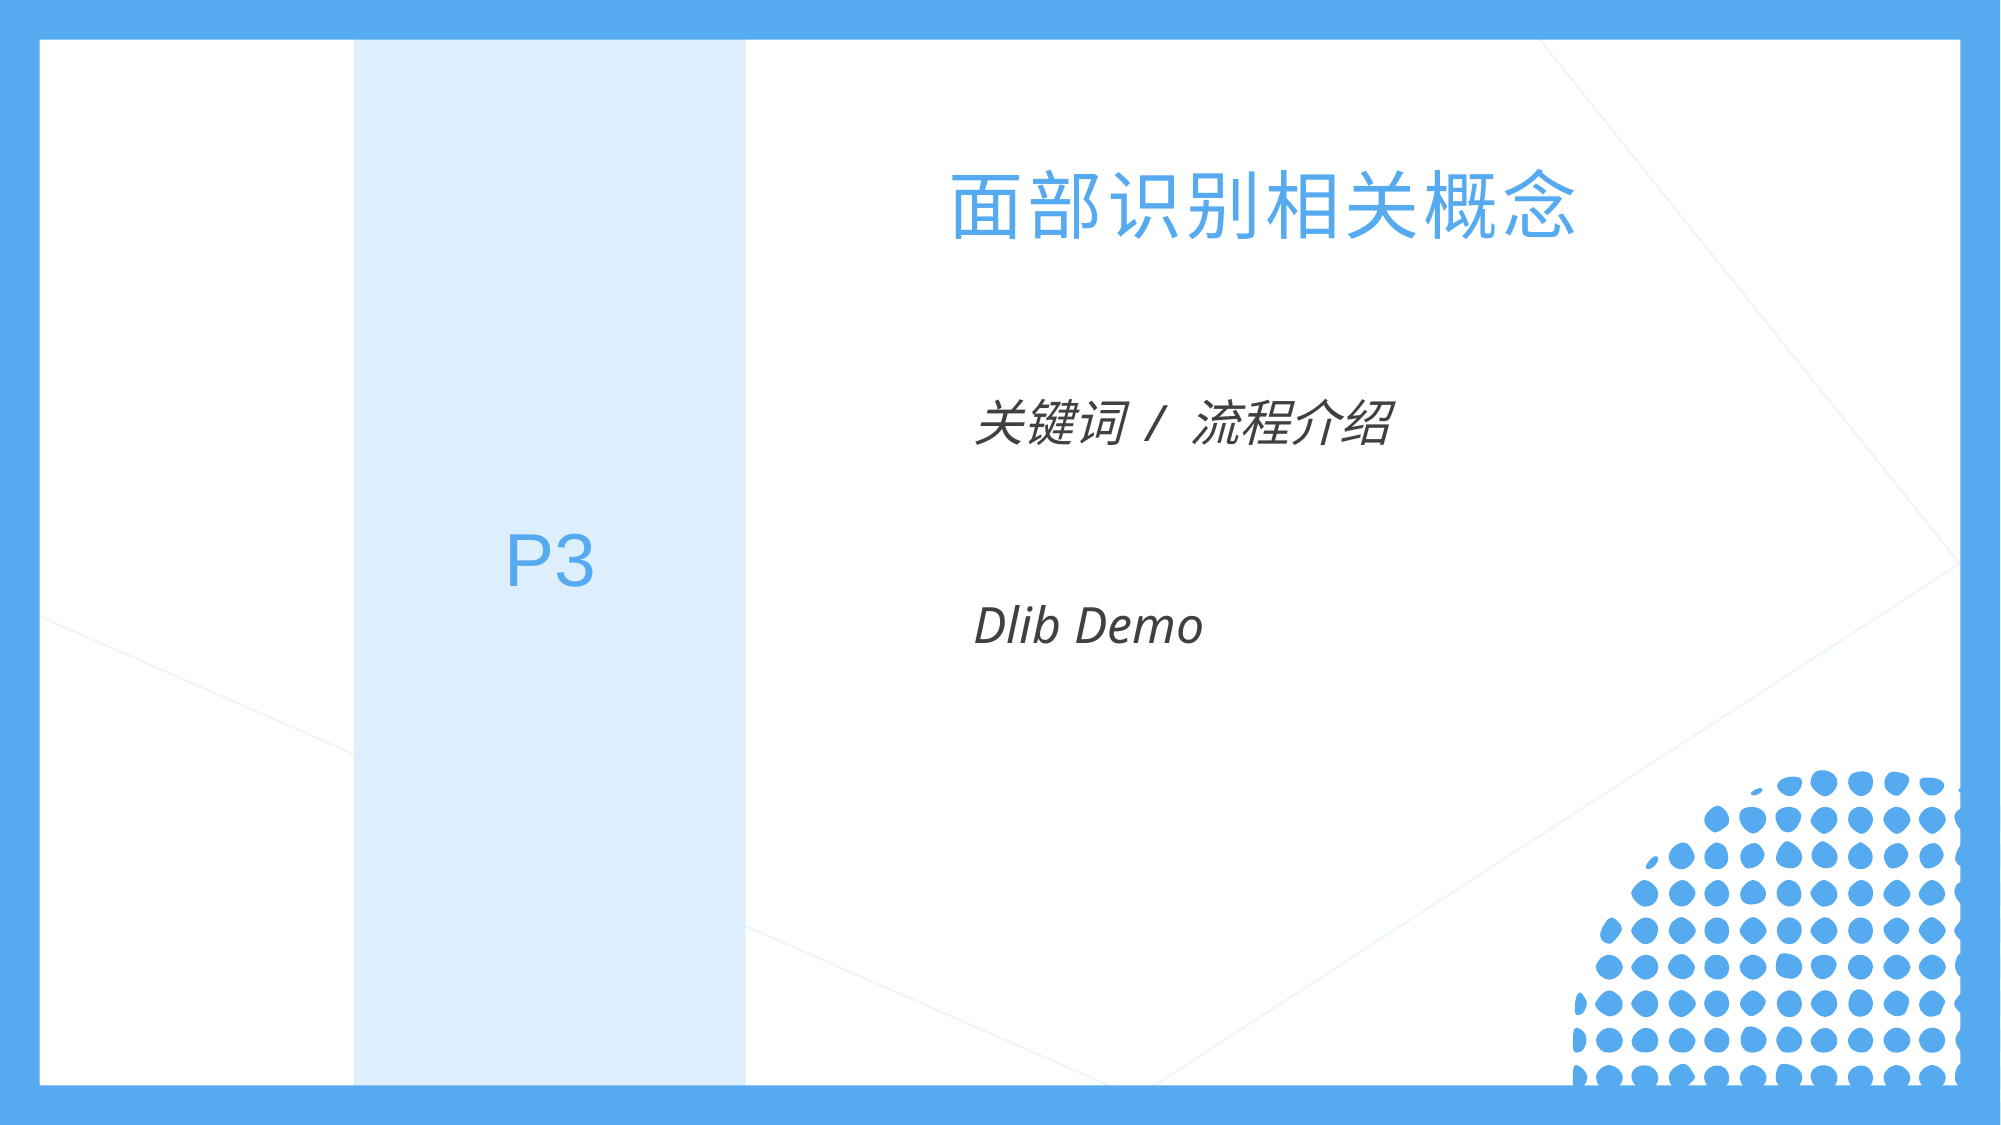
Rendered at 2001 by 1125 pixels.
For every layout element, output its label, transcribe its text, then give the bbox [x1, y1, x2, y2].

list 面部识别相关概念 [881, 161, 1646, 259]
text_box Dlib Demo [958, 592, 1623, 662]
text_box 关键词 / 流程介绍 [958, 390, 1552, 460]
list P3 [466, 514, 634, 612]
